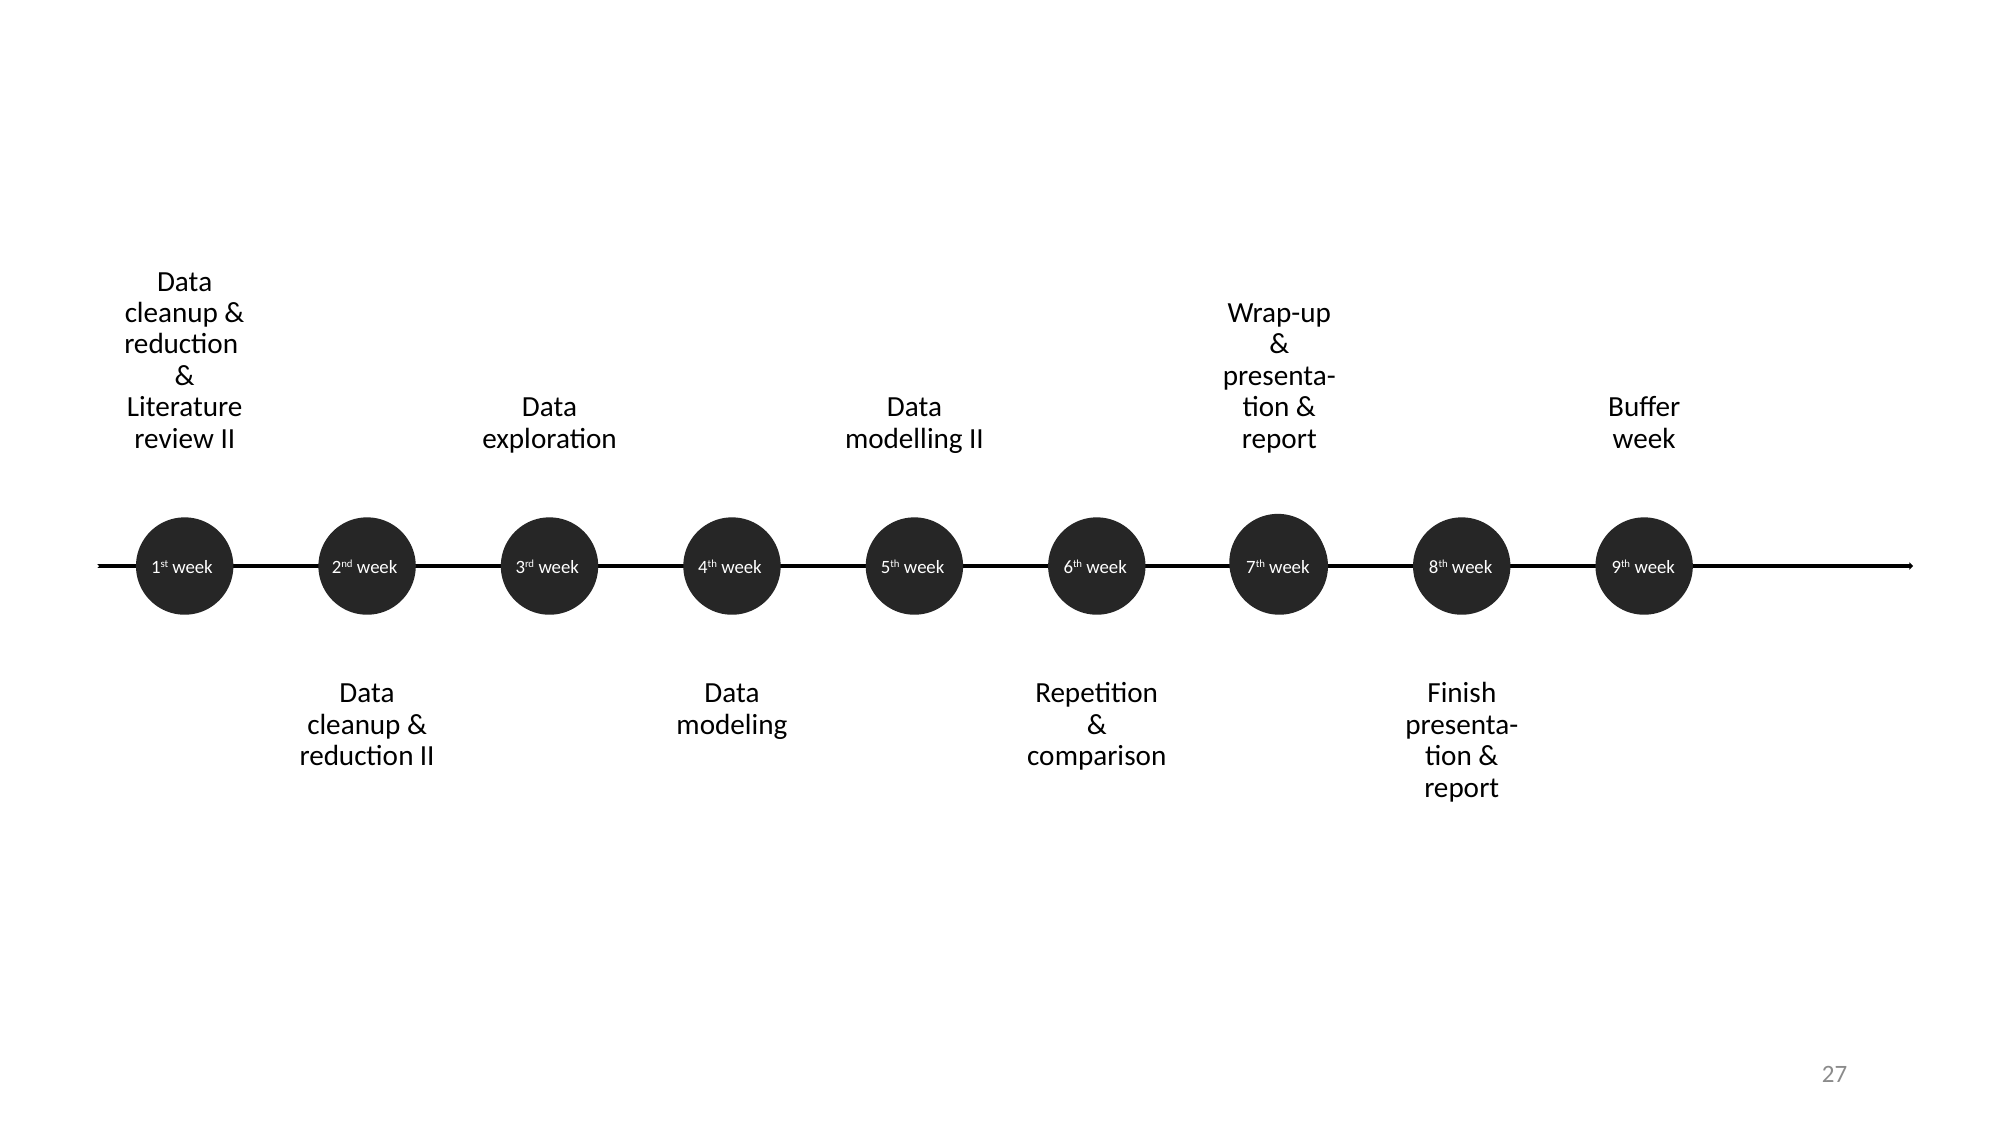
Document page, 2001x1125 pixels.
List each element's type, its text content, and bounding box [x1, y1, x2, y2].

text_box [97, 89, 1914, 1043]
slide_number 27 [1412, 1043, 1863, 1103]
